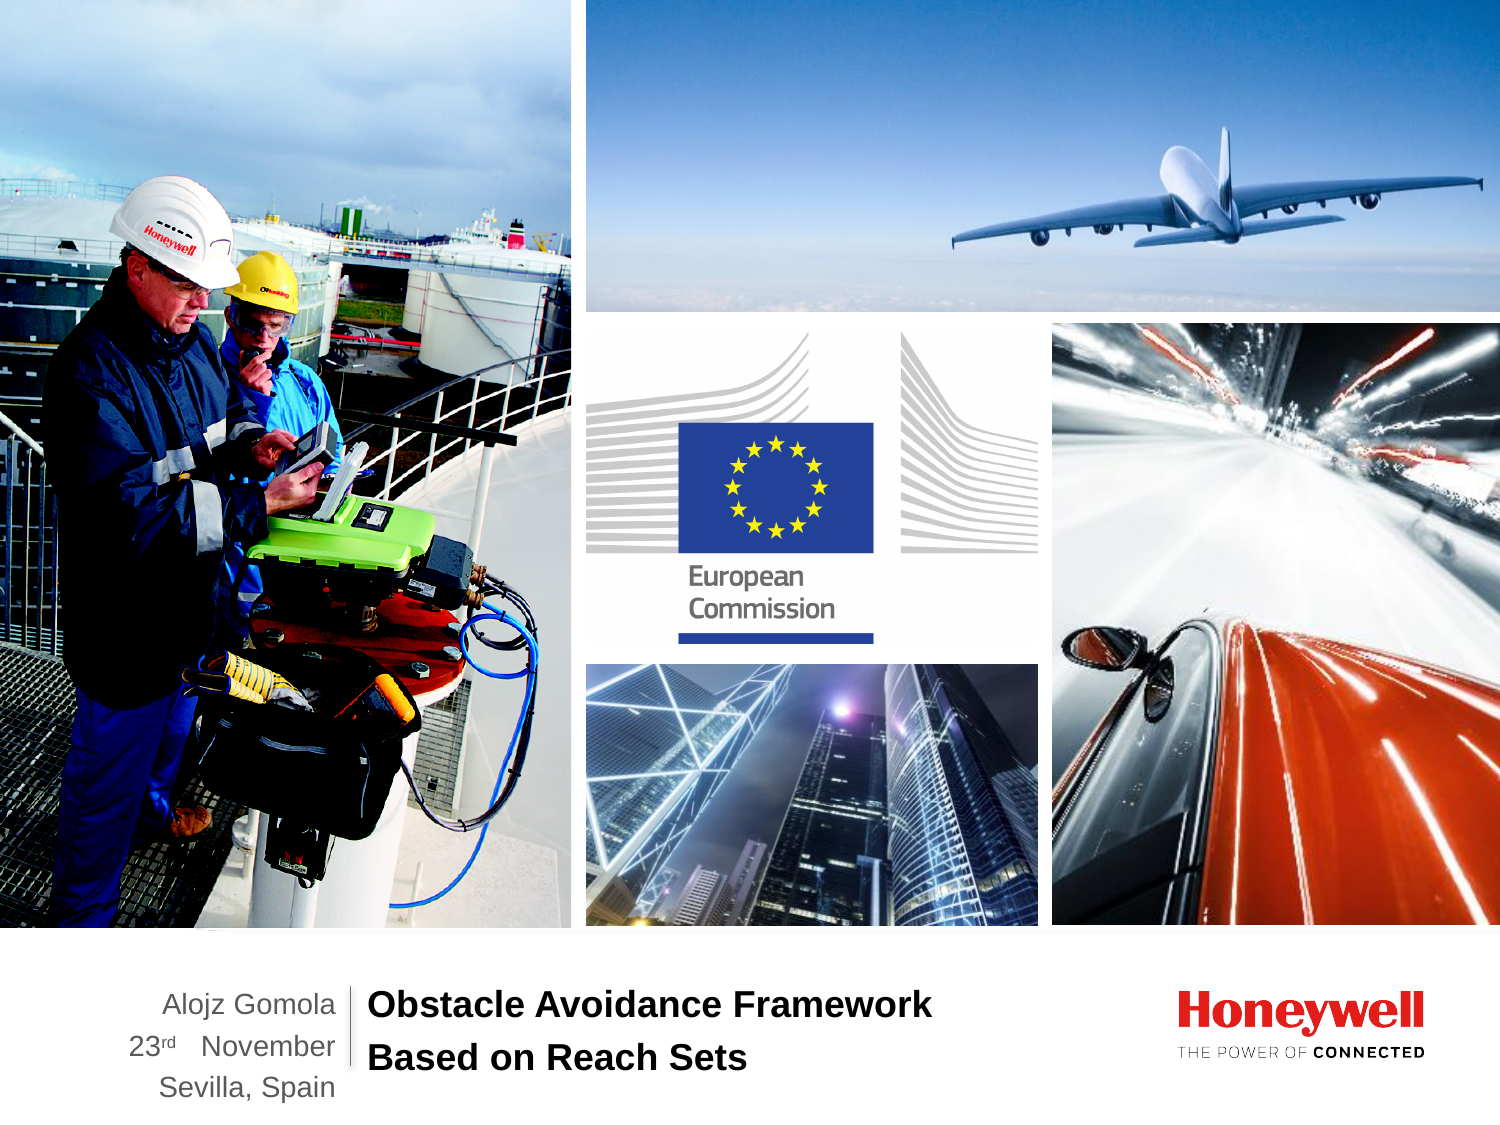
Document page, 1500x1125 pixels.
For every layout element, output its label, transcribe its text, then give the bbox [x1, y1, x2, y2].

picture [586, 0, 1500, 312]
list 23rd November Sevilla, Spain [45, 1020, 351, 1062]
list Alojz Gomola [45, 977, 351, 1019]
picture [0, 0, 1500, 1089]
picture [586, 331, 1038, 644]
list Obstacle Avoidance Framework Based on Reach Sets [352, 972, 1167, 1015]
